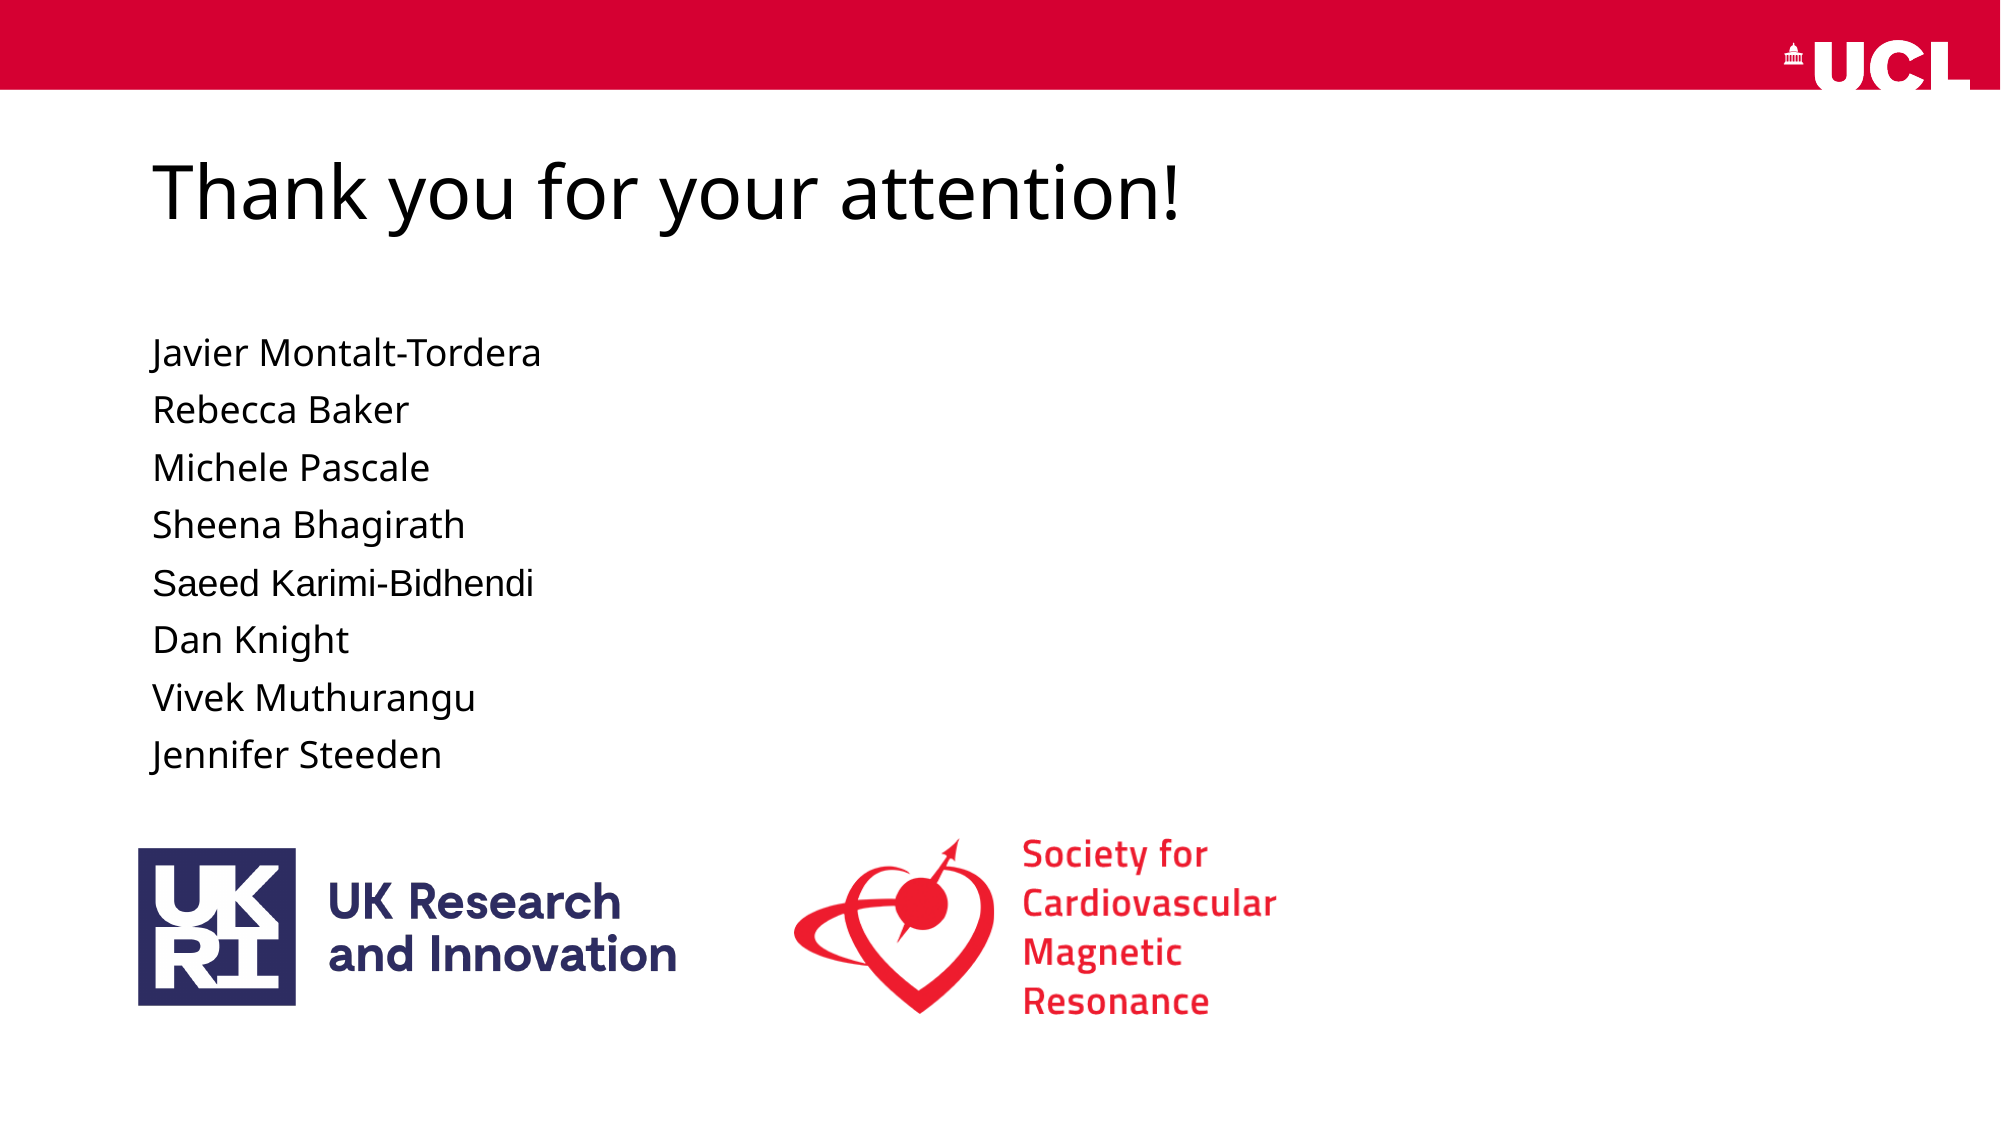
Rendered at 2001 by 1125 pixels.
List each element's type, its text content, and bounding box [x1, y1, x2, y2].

text_box Javier Montalt-Tordera Rebecca Baker Michele Pascale Sheena Bhagirath Saeed Karimi-Bidhendi Dan Knight Vivek Muthurangu Jennifer Steeden [137, 321, 633, 784]
title Thank you for your attention! [137, 118, 1863, 271]
picture [794, 838, 1278, 1015]
picture [0, 0, 2001, 90]
picture [137, 847, 676, 1007]
